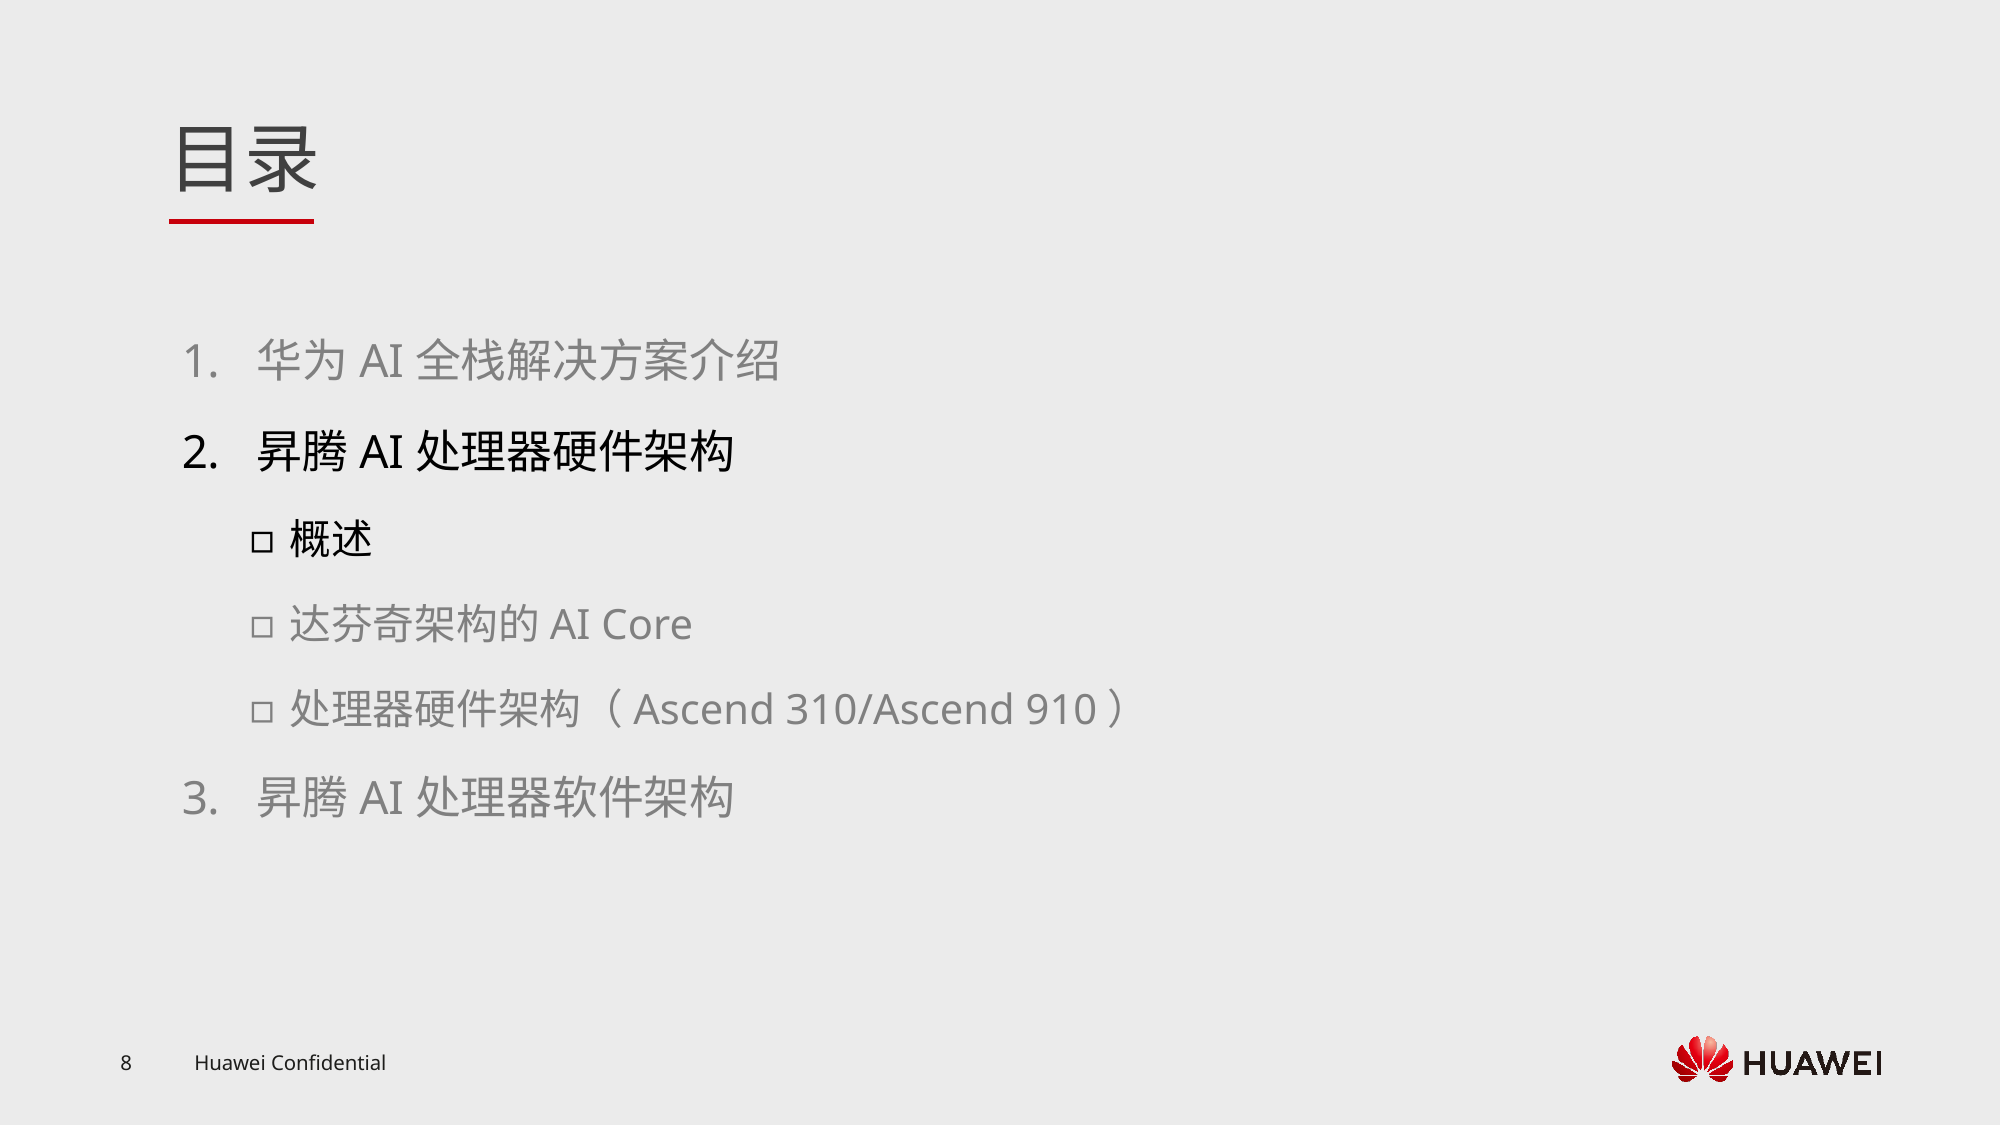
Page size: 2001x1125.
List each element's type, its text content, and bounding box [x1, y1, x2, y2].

picture [1672, 1036, 1881, 1082]
list 华为AI全栈解决方案介绍 昇腾AI处理器硬件架构 概述 达芬奇架构的AI Core 处理器硬件架构（Ascend 310/Ascend 910） 昇腾AI处理器软件架构 [167, 302, 1833, 970]
